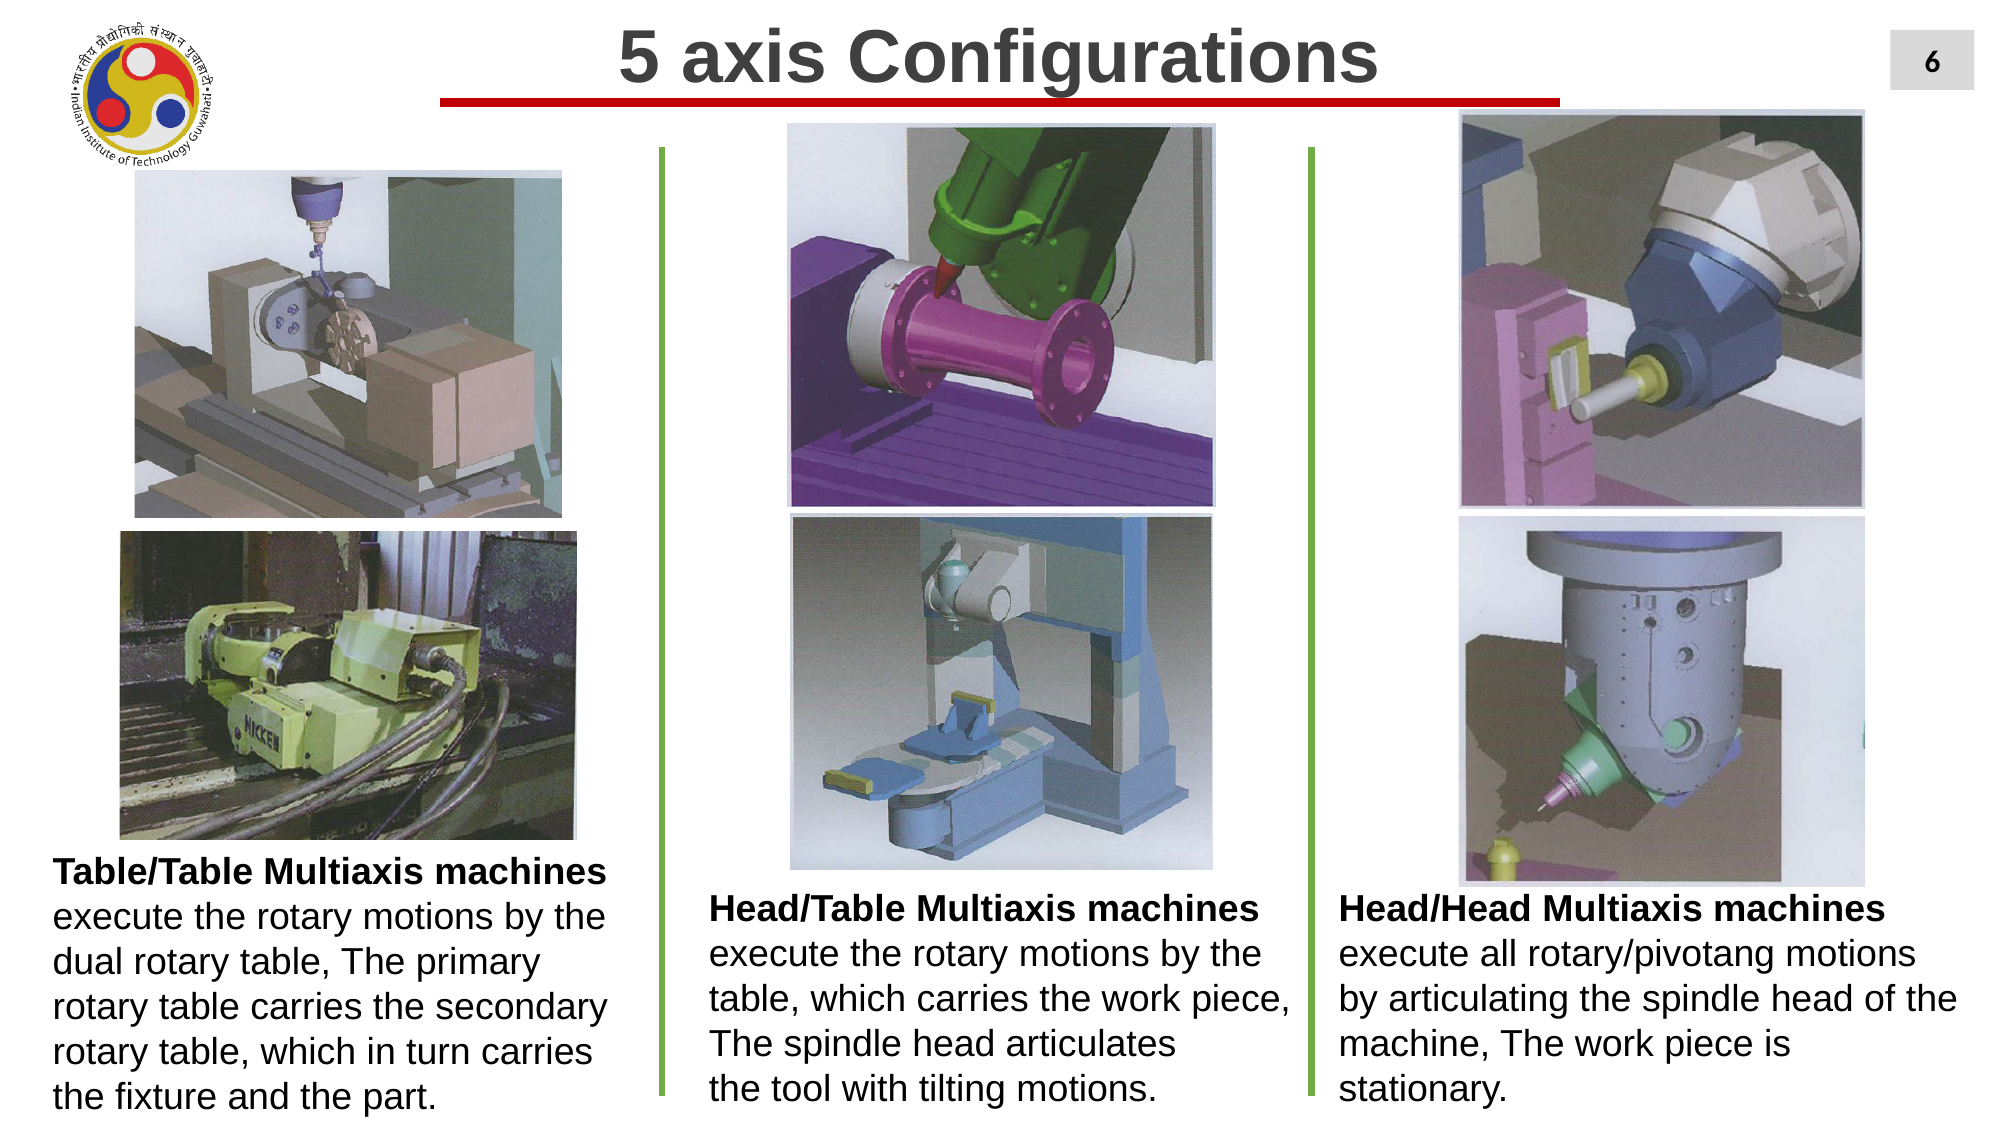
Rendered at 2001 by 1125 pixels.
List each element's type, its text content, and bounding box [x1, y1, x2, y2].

picture [1458, 109, 1866, 510]
picture [119, 531, 577, 840]
picture [787, 123, 1216, 507]
text_box Table/Table Multiaxis machines execute the rotary motions by the dual rotary table, The primary rotary table carries the secondary rotary table, which in turn carries the fixture and the part. [38, 839, 644, 1125]
text_box Head/Table Multiaxis machines execute the rotary motions by the table, which carries the work piece, The spindle head articulates the tool with tilting motions. [693, 876, 1323, 1117]
text_box Head/Head Multiaxis machines execute all rotary/pivotang motions by articulating the spindle head of the machine, The work piece is stationary. [1323, 876, 2000, 1117]
slide_number 6 [1890, 29, 1975, 90]
picture [134, 170, 562, 518]
text_box 5 axis Configurations [604, 0, 1396, 98]
picture [1458, 516, 1866, 887]
picture [71, 22, 213, 166]
picture [790, 513, 1213, 870]
